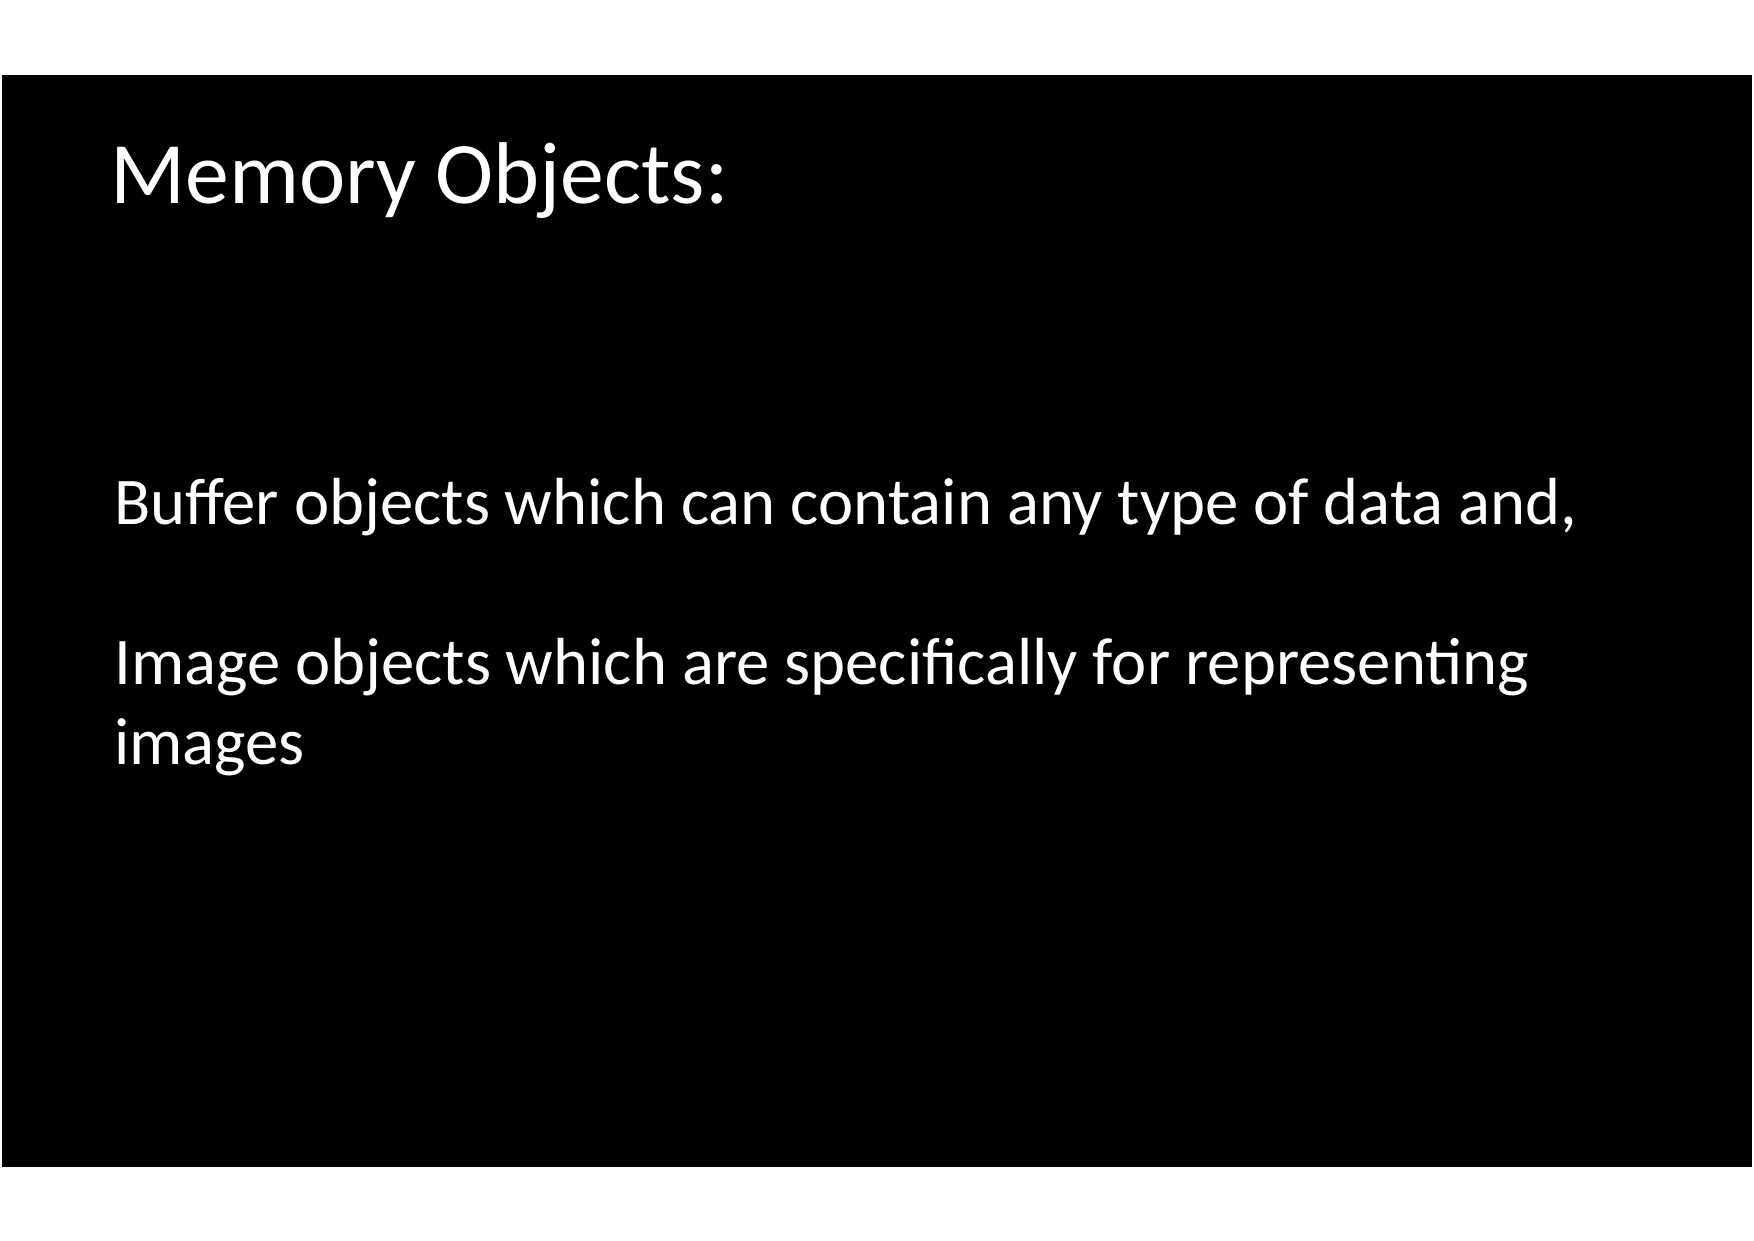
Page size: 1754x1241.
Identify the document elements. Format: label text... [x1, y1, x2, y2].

text_box Buffer objects which can contain any type of data and, Image objects which are specifically for representing images [39, 457, 1715, 785]
text_box [0, 73, 1754, 1169]
text_box Memory Objects: [110, 127, 730, 229]
